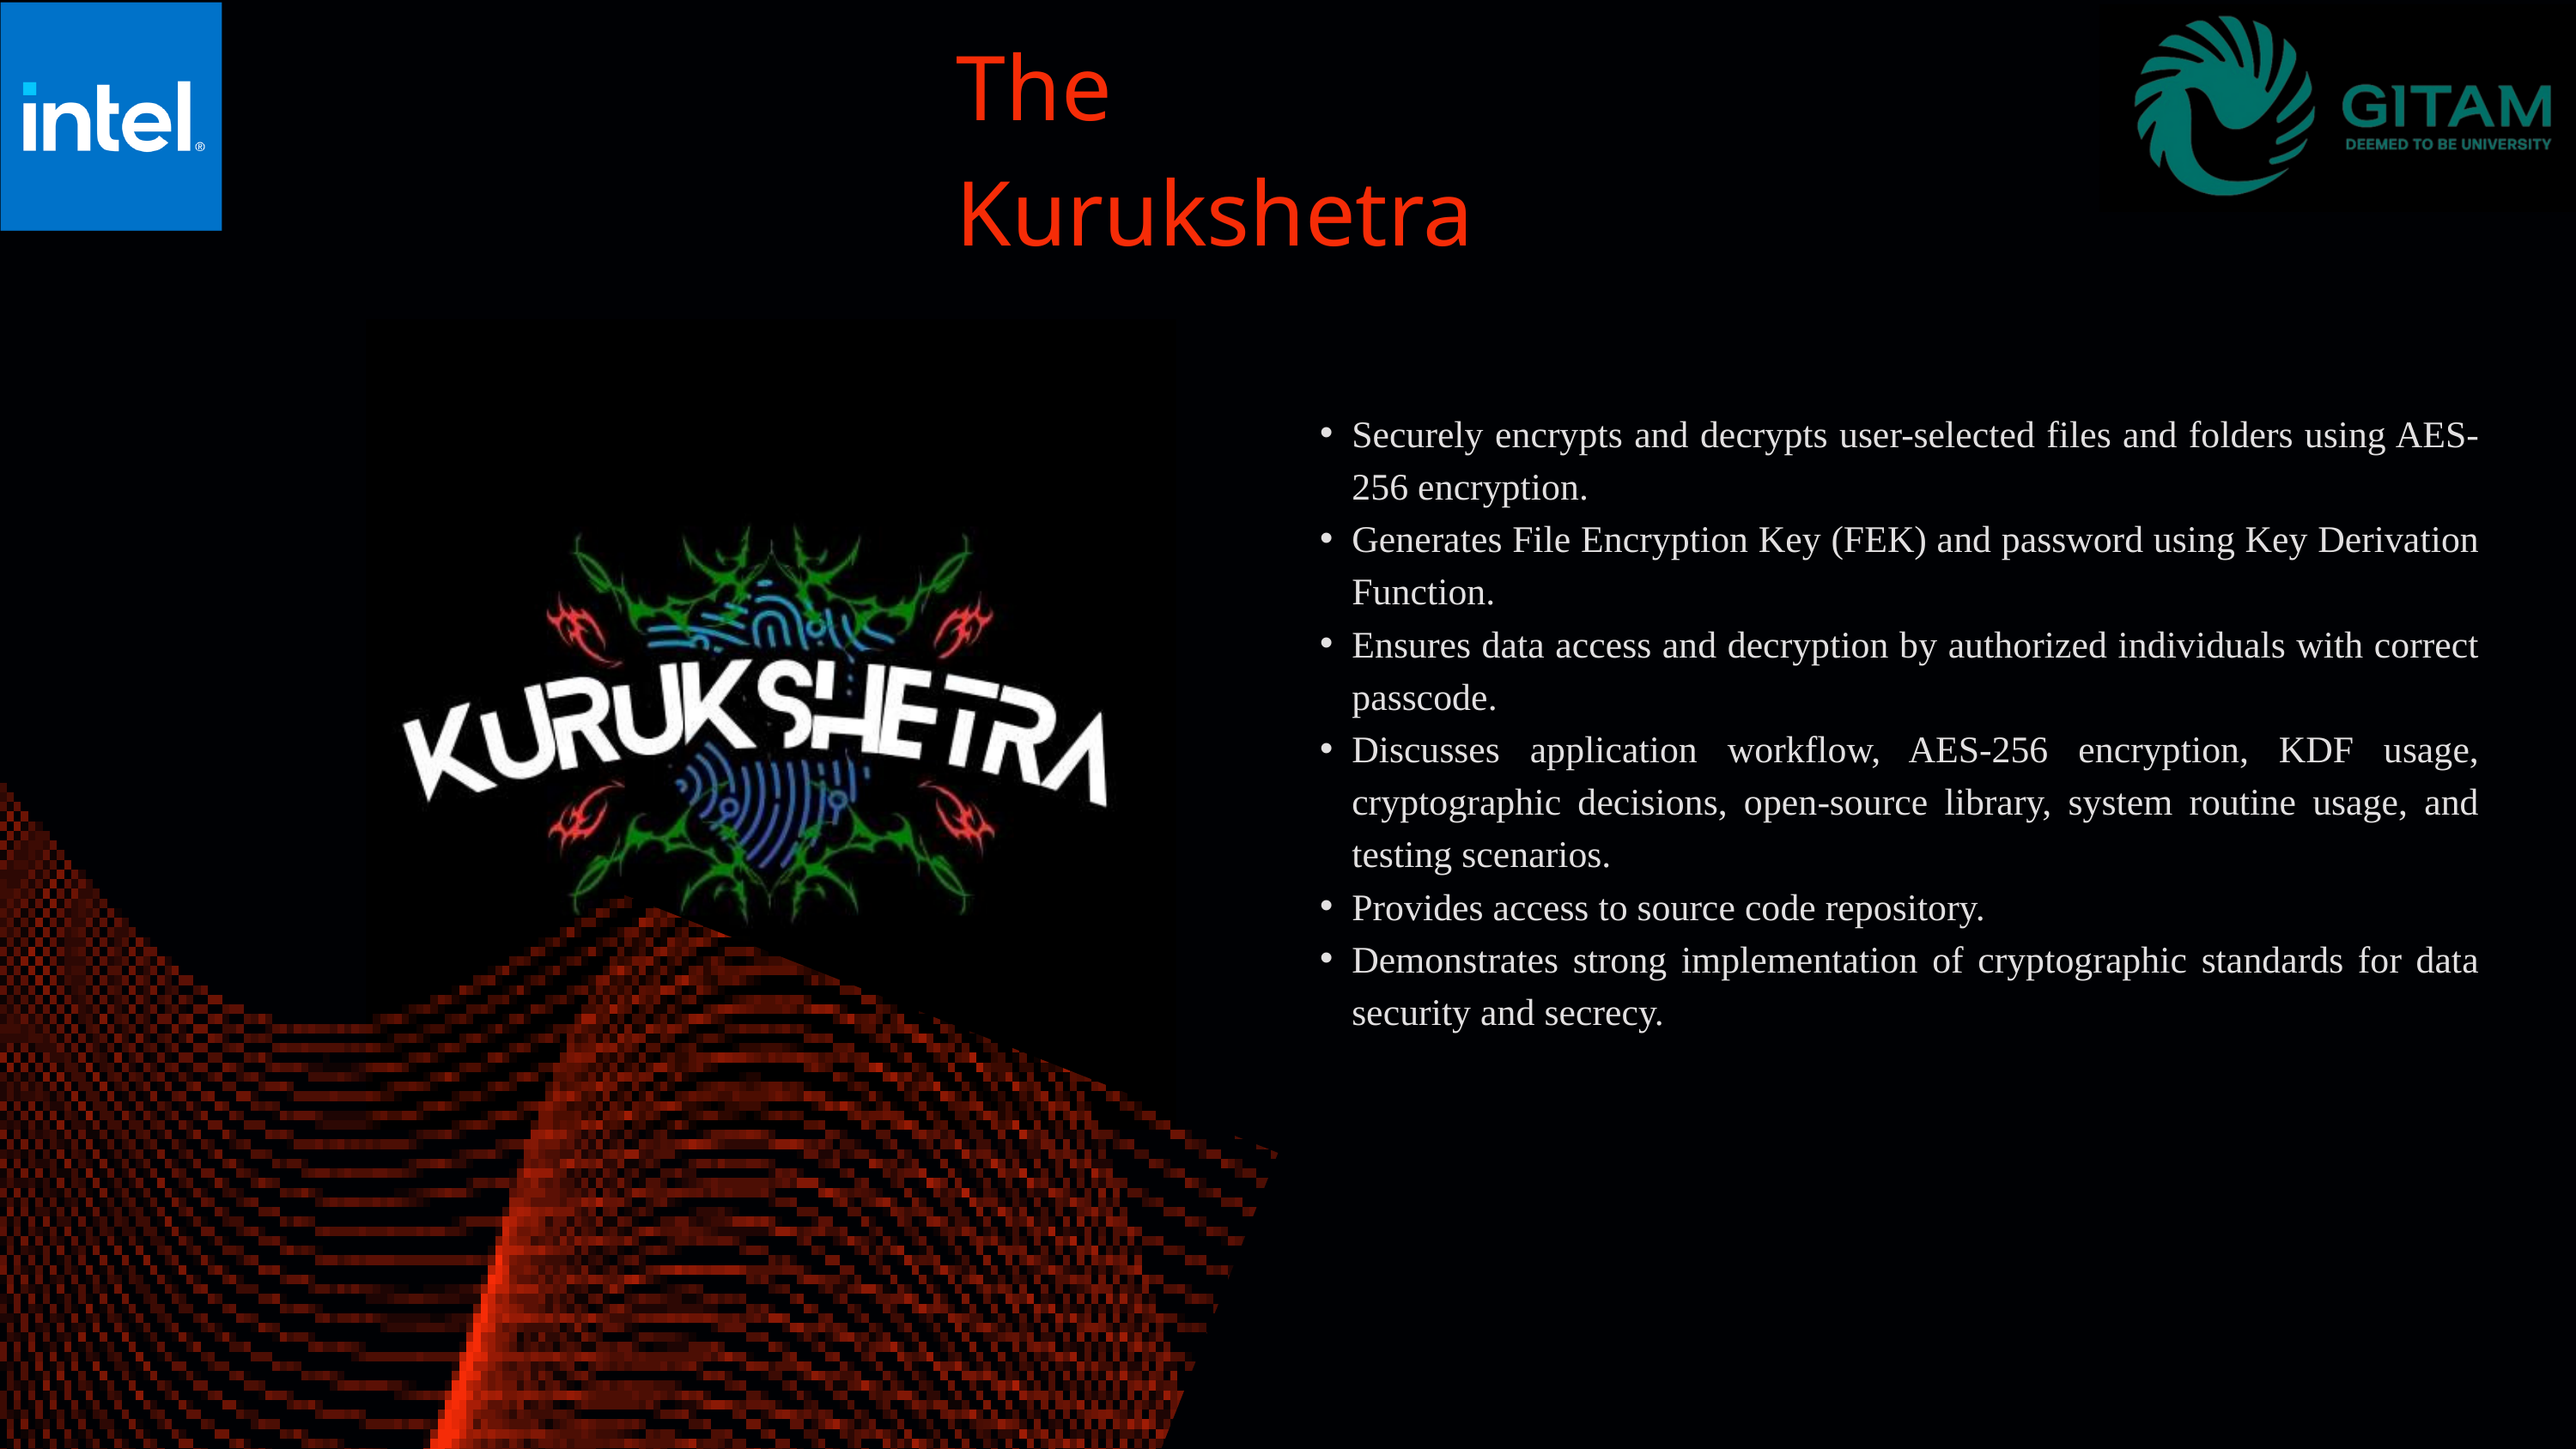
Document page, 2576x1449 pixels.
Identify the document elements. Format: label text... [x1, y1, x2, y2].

text_box [0, 0, 222, 233]
text_box The Kurukshetra [956, 13, 1620, 264]
text_box Securely encrypts and decrypts user-selected files and folders using AES-256 encryption. Generates File Encryption Key (FEK) and password using Key Derivation Function. Ensures data access and decryption by authorized individuals with correct passcode. Discusses application workflow, AES-256 encryption, KDF usage, cryptographic decisions, open-source library, system routine usage, and testing scenarios. Provides access to source code repository. Demonstrates strong implementation of cryptographic standards for data security and secrecy. [1287, 402, 2480, 1034]
text_box [0, 648, 1279, 1449]
text_box [366, 319, 1176, 1112]
text_box [2099, 4, 2576, 212]
